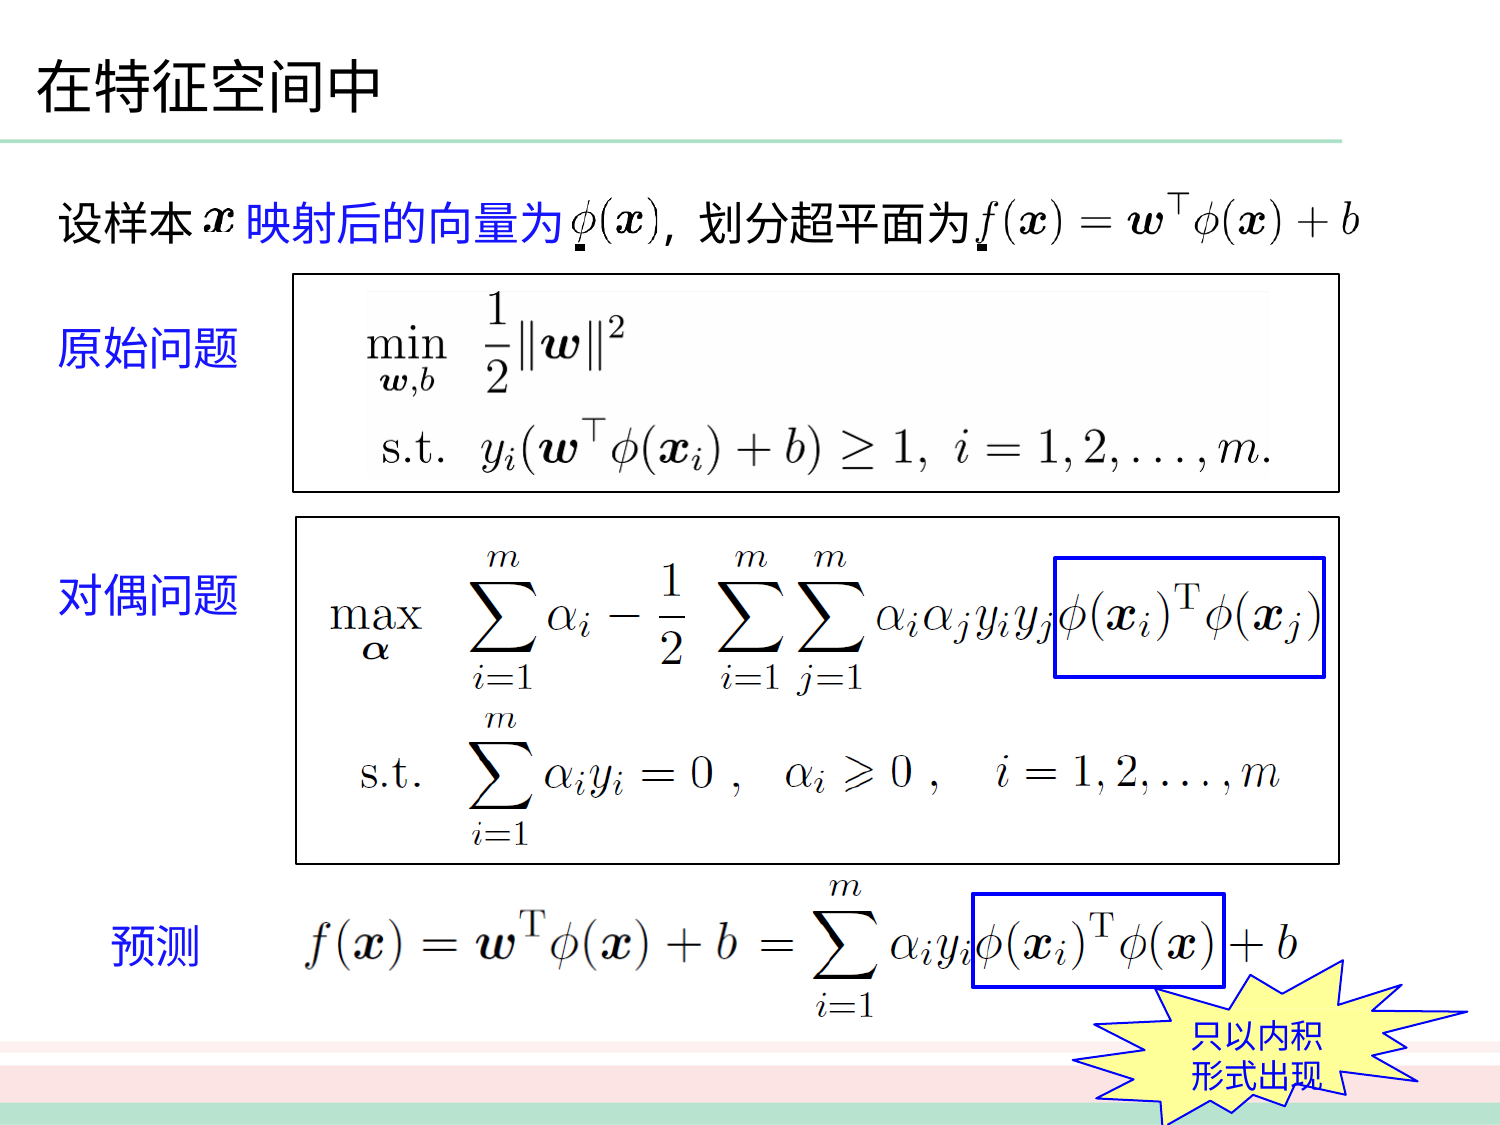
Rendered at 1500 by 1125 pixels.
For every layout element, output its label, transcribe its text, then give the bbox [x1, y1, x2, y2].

text_box [1054, 558, 1325, 677]
text_box 对偶问题 [55, 566, 244, 622]
title 在特征空间中 [30, 42, 1470, 239]
text_box 预测 只以内积 形式出现 [107, 917, 1325, 1095]
text_box [1167, 960, 1468, 1125]
picture [0, 0, 1500, 1125]
text_box [295, 516, 1340, 864]
text_box [344, 690, 752, 854]
text_box [972, 893, 1224, 917]
text_box [292, 375, 1339, 492]
text_box [751, 876, 1303, 917]
text_box [1072, 974, 1283, 1125]
text_box [292, 892, 746, 917]
text_box 设样本 映射后的向量为 , 划分超平面为 原始问题 [55, 194, 1372, 375]
